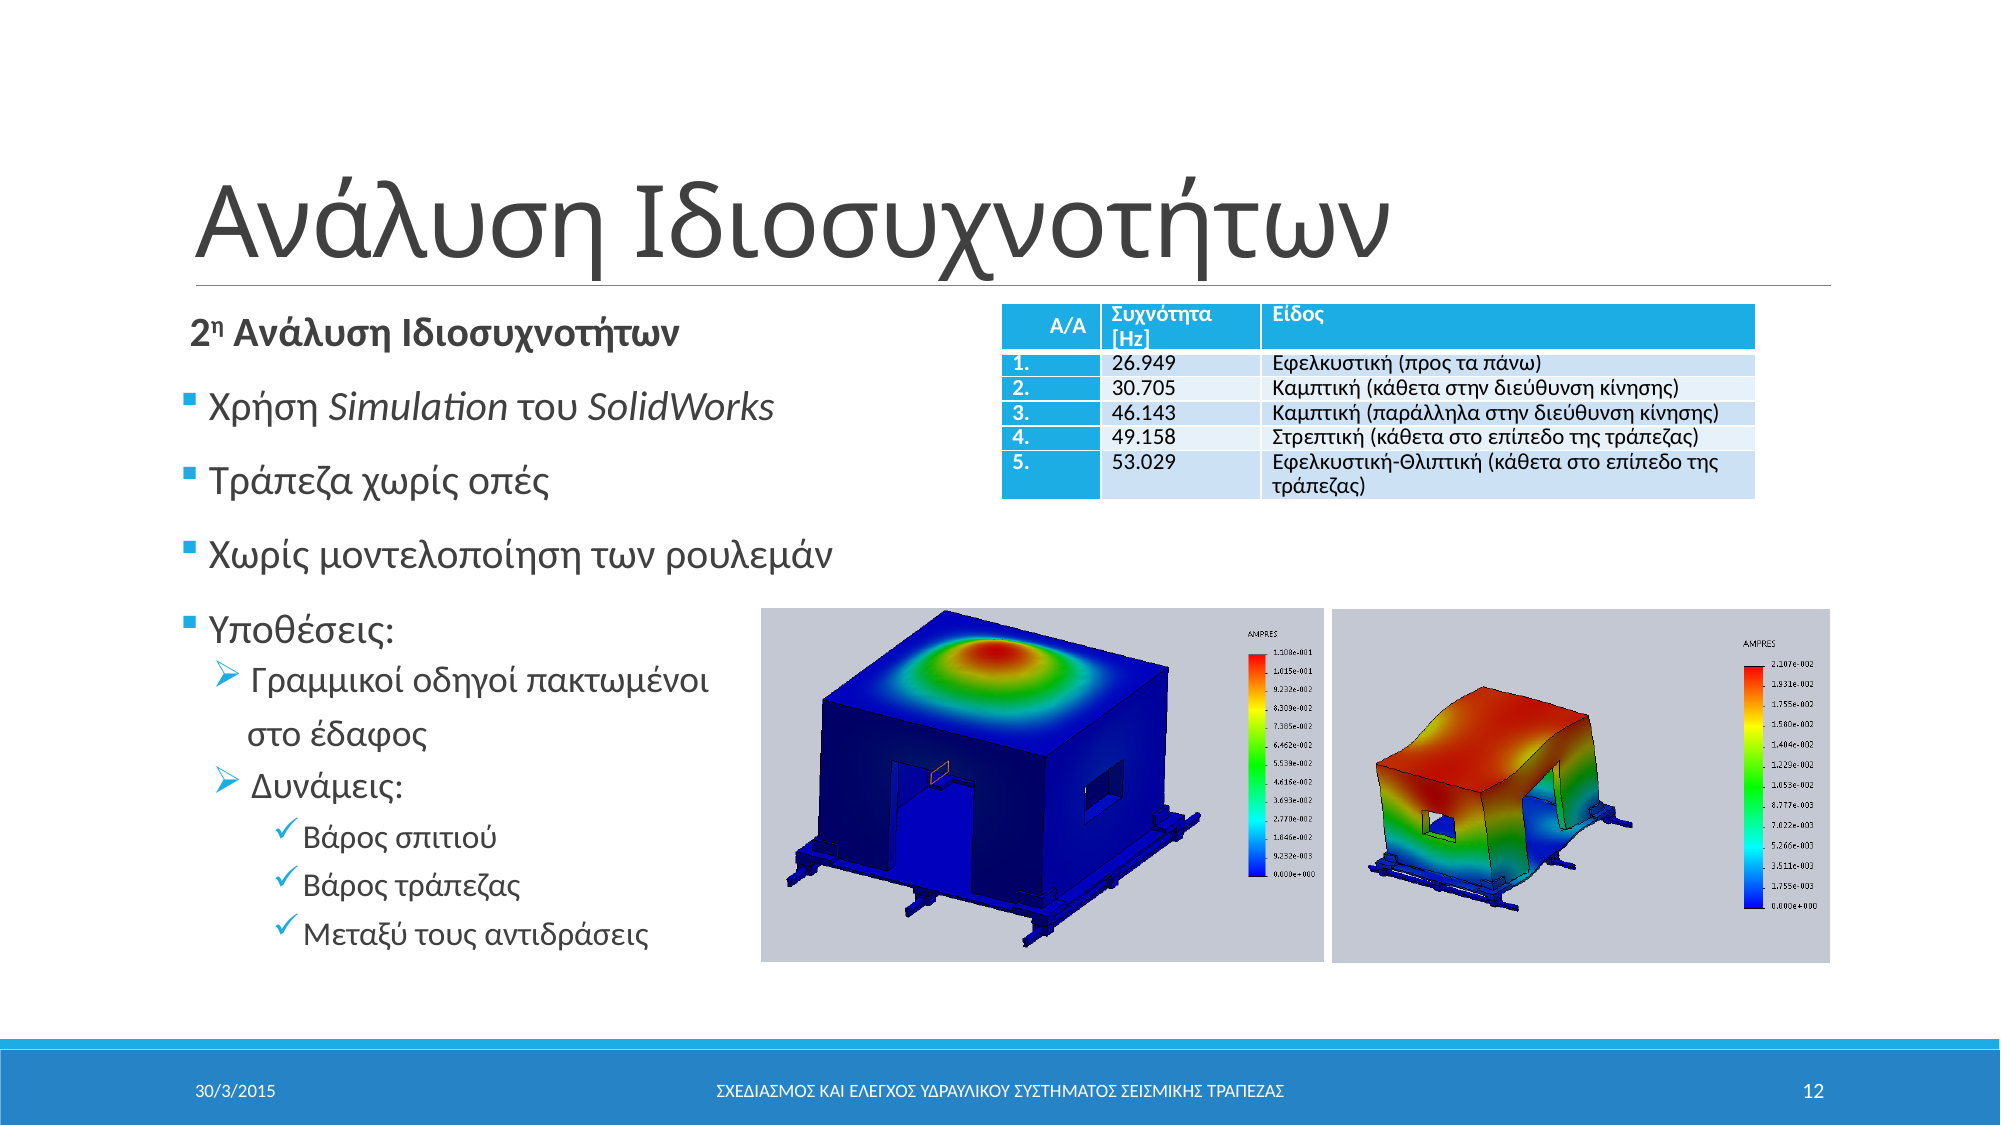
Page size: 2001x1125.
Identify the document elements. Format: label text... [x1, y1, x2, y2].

table_cell Στρεπτική (κάθετα στο επίπεδο της τράπεζας) [1262, 427, 1755, 450]
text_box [761, 607, 1831, 964]
table_cell 5. [1002, 451, 1100, 499]
table_cell [1002, 355, 1100, 376]
table_cell Καμπτική (παράλληλα στην διεύθυνση κίνησης) [1262, 402, 1755, 425]
footer ΣΧΕΔΙΑΣΜΟΣ ΚΑΙ ΕΛΕΓΧΟΣ ΥΔΡΑΥΛΙΚΟΥ ΣΥΣΤΗΜΑΤΟΣ ΣΕΙΣΜΙΚΗΣ ΤΡΑΠΕΖΑΣ [604, 1059, 1396, 1120]
table_cell 53.029 [1102, 451, 1260, 499]
table_cell Καμπτική (κάθετα στην διεύθυνση κίνησης) [1262, 377, 1755, 400]
table_header Είδος [1262, 304, 1755, 349]
table_cell 46.143 [1102, 402, 1260, 425]
table_cell 30.705 [1102, 377, 1260, 400]
table_cell 4. [1002, 427, 1100, 450]
table_cell Εφελκυστική-Θλιπτική (κάθετα στο επίπεδο της τράπεζας) [1262, 451, 1755, 499]
title Ανάλυση Ιδιοσυχνοτήτων [180, 47, 1830, 285]
table_cell Εφελκυστική (προς τα πάνω) [1262, 355, 1755, 376]
table_header A/A [1002, 304, 1100, 349]
slide_number 12 [1624, 1059, 1840, 1120]
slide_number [180, 1059, 586, 1120]
table_cell 3. [1002, 402, 1100, 425]
table_cell 2. [1002, 377, 1100, 400]
table_header Συχνότητα [Hz] [1102, 304, 1260, 349]
table_cell 49.158 [1102, 427, 1260, 450]
table_cell 26.949 [1102, 355, 1260, 376]
list 2η Ανάλυση Ιδιοσυχνοτήτων Χρήση Simulation του SolidWorks Τράπεζα χωρίς οπές Χωρίς μοντελοποίηση των ρουλεμάν Υποθέσεις: Γραμμικοί οδηγοί πακτωμένοι στο έδαφος Δυνάμεις: Βάρος σπιτιού Βάρος τράπεζας Μεταξύ τους αντιδράσεις [180, 302, 1830, 963]
